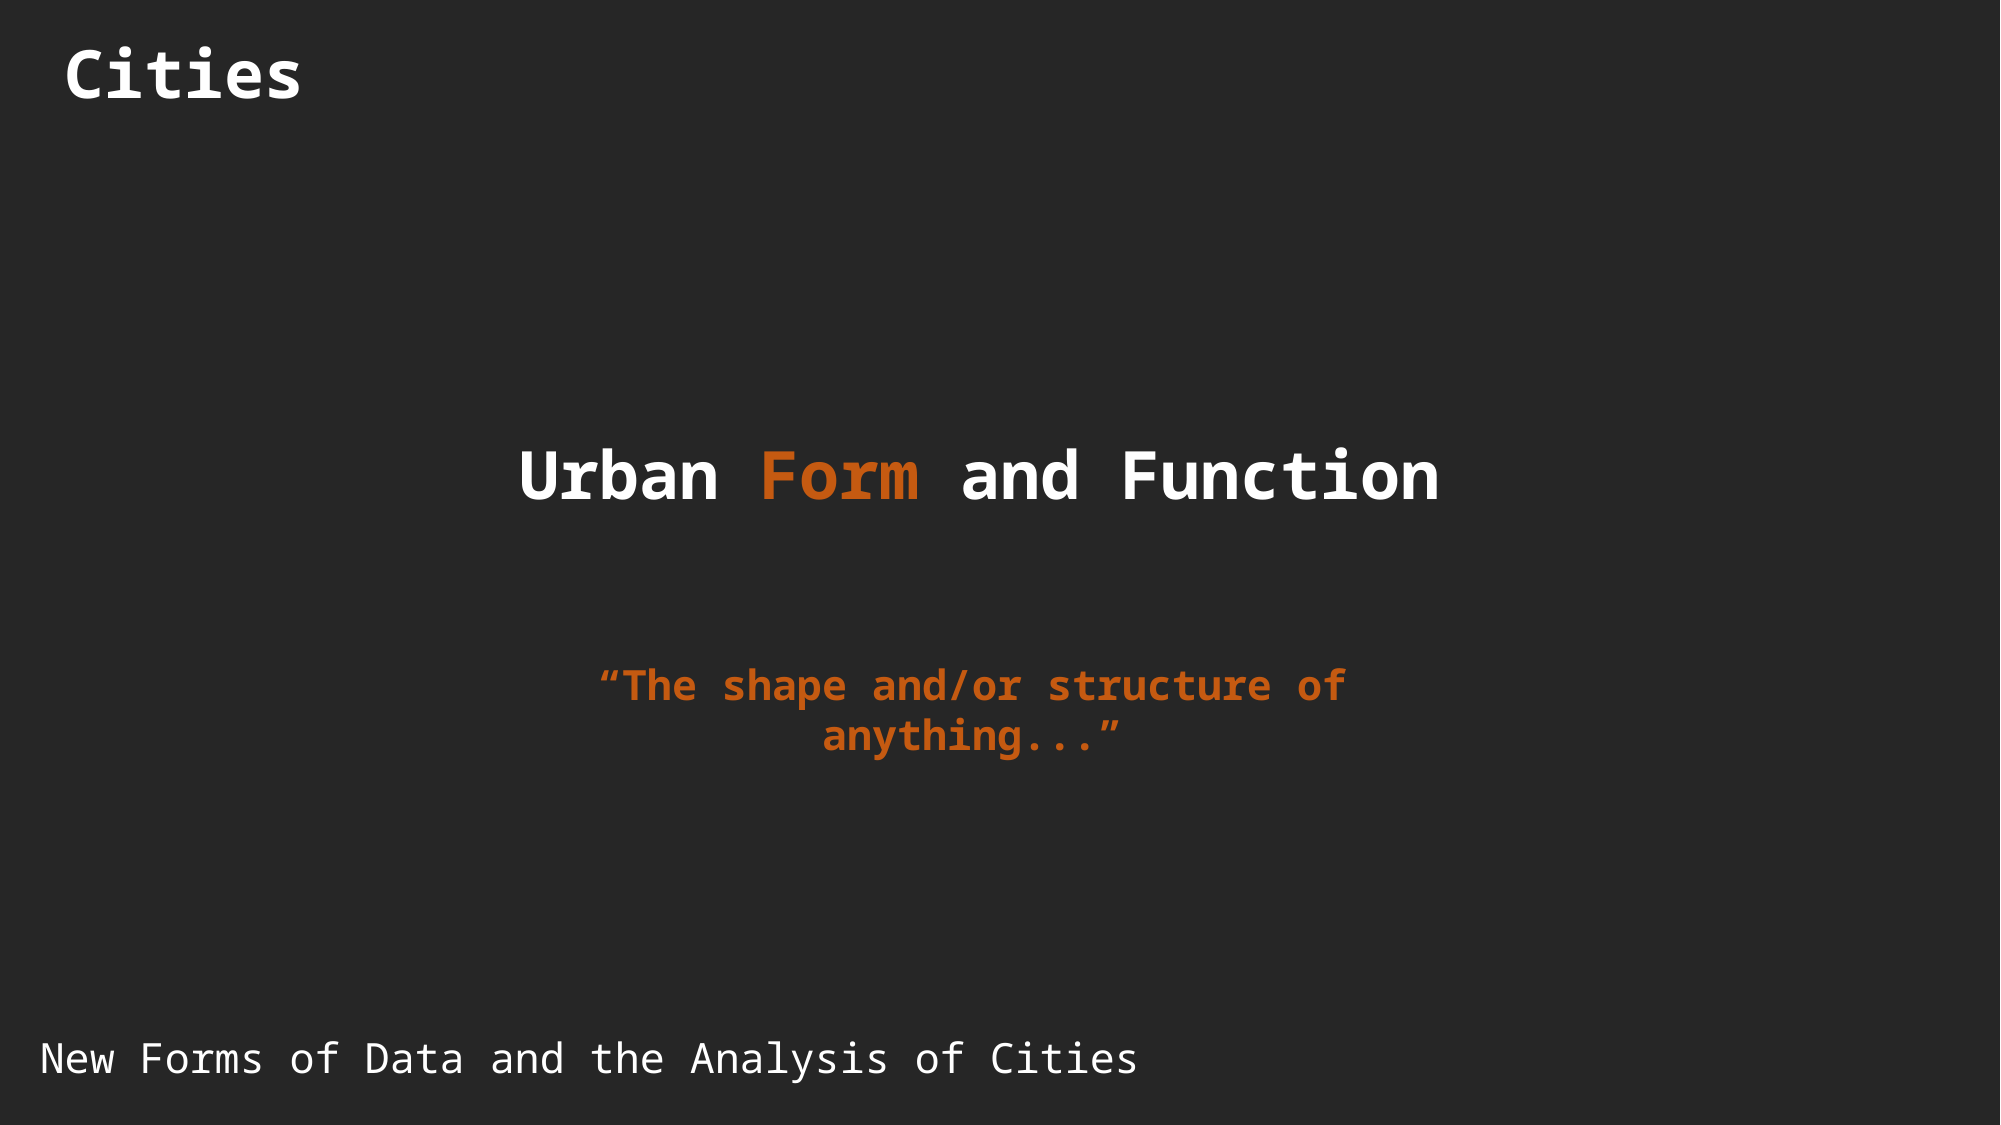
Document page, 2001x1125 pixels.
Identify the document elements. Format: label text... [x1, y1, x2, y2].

text_box New Forms of Data and the Analysis of Cities [24, 1024, 1667, 1090]
text_box “The shape and/or structure of anything...” [423, 651, 1521, 767]
text_box Urban Form and Function [451, 425, 1549, 521]
text_box Cities [0, 24, 480, 120]
